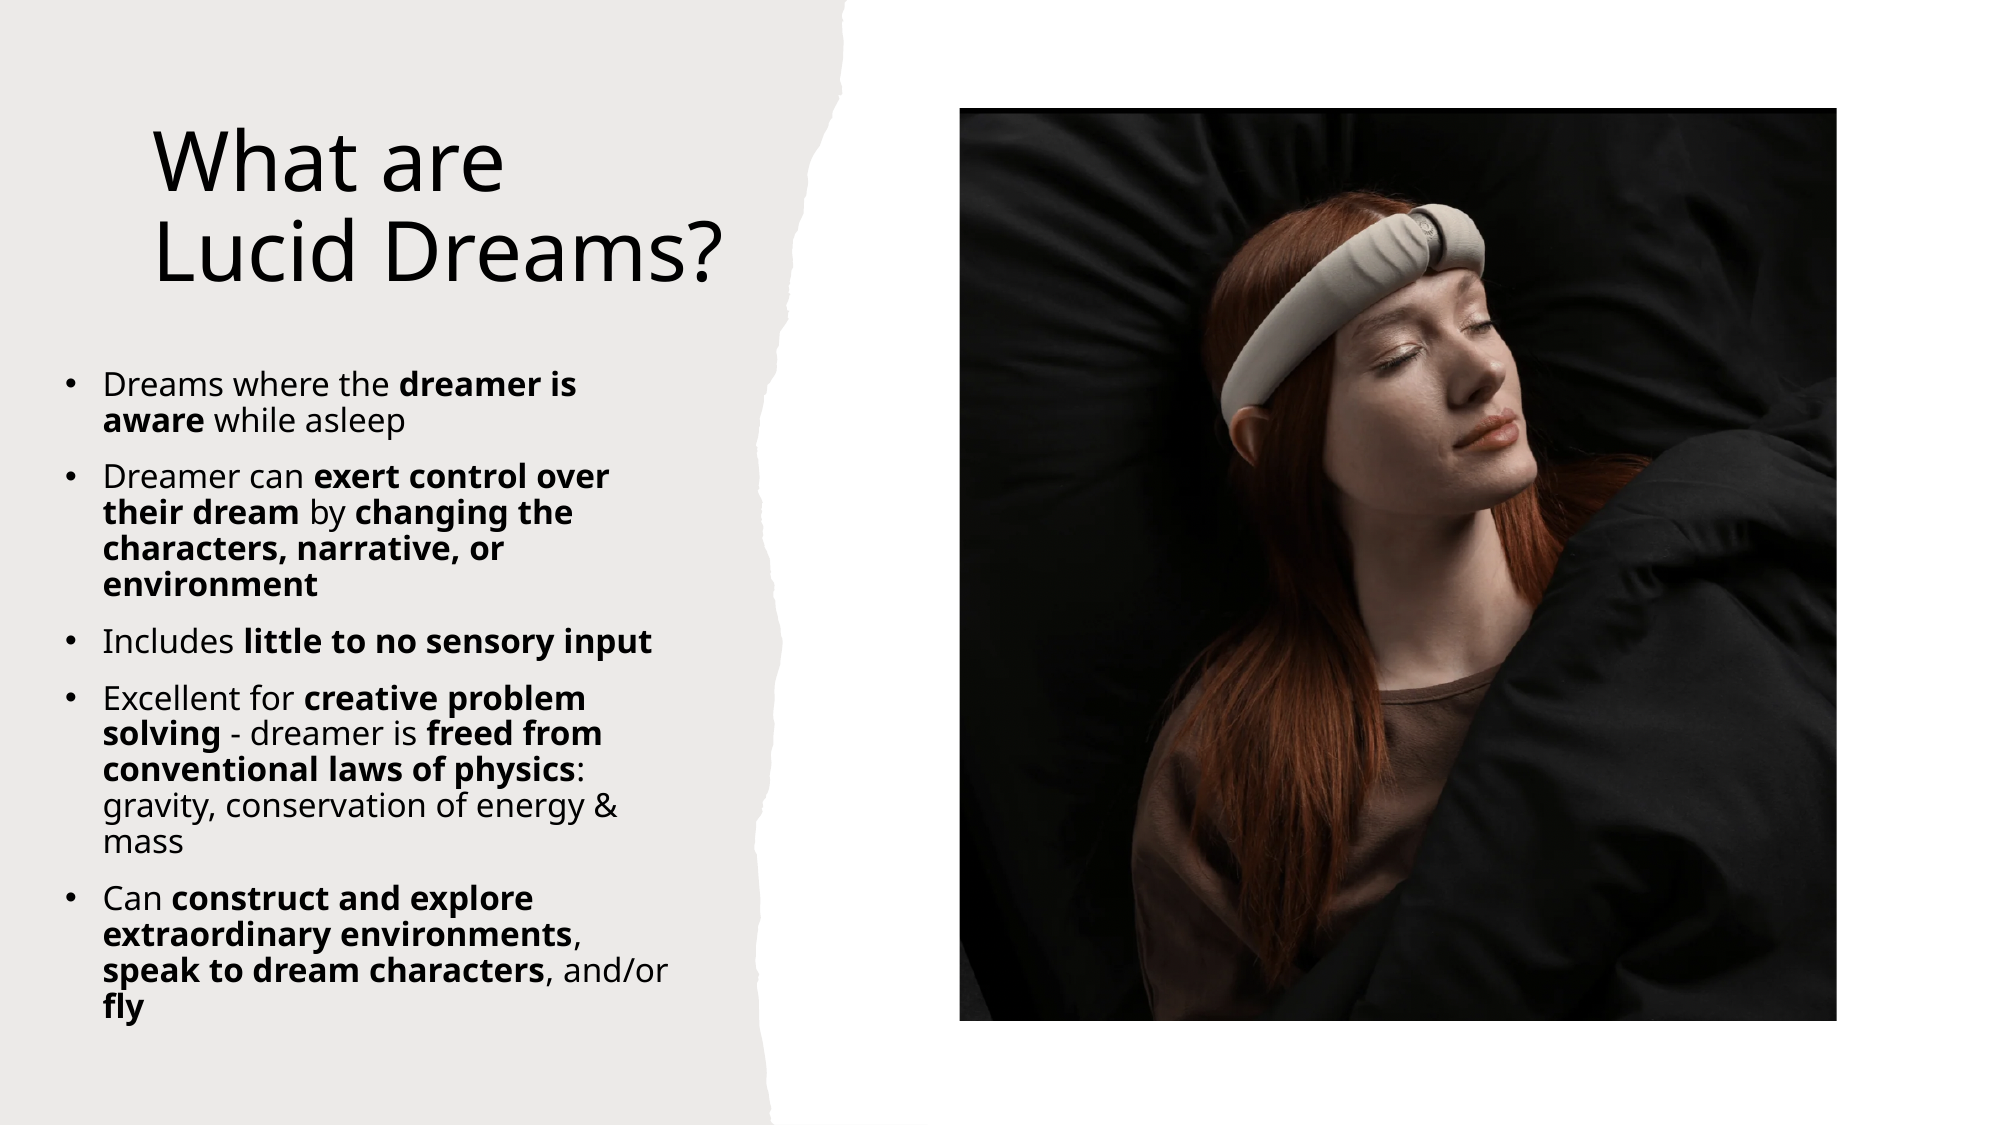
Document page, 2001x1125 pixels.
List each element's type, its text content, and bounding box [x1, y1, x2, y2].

picture [959, 108, 1838, 1021]
text_box [0, 0, 929, 1125]
text_box [756, 0, 2000, 1125]
title What are Lucid Dreams? [137, 99, 751, 319]
list Dreams where the dreamer is aware while asleep Dreamer can exert control over their dream by changing the characters, narrative, or environment Includes little to no sensory input Excellent for creative problem solving - dreamer is freed from conventional laws of physics: gravity, conservation of energy & mass Can construct and explore extraordinary environments, speak to dream characters, and/or fly [50, 359, 704, 1002]
